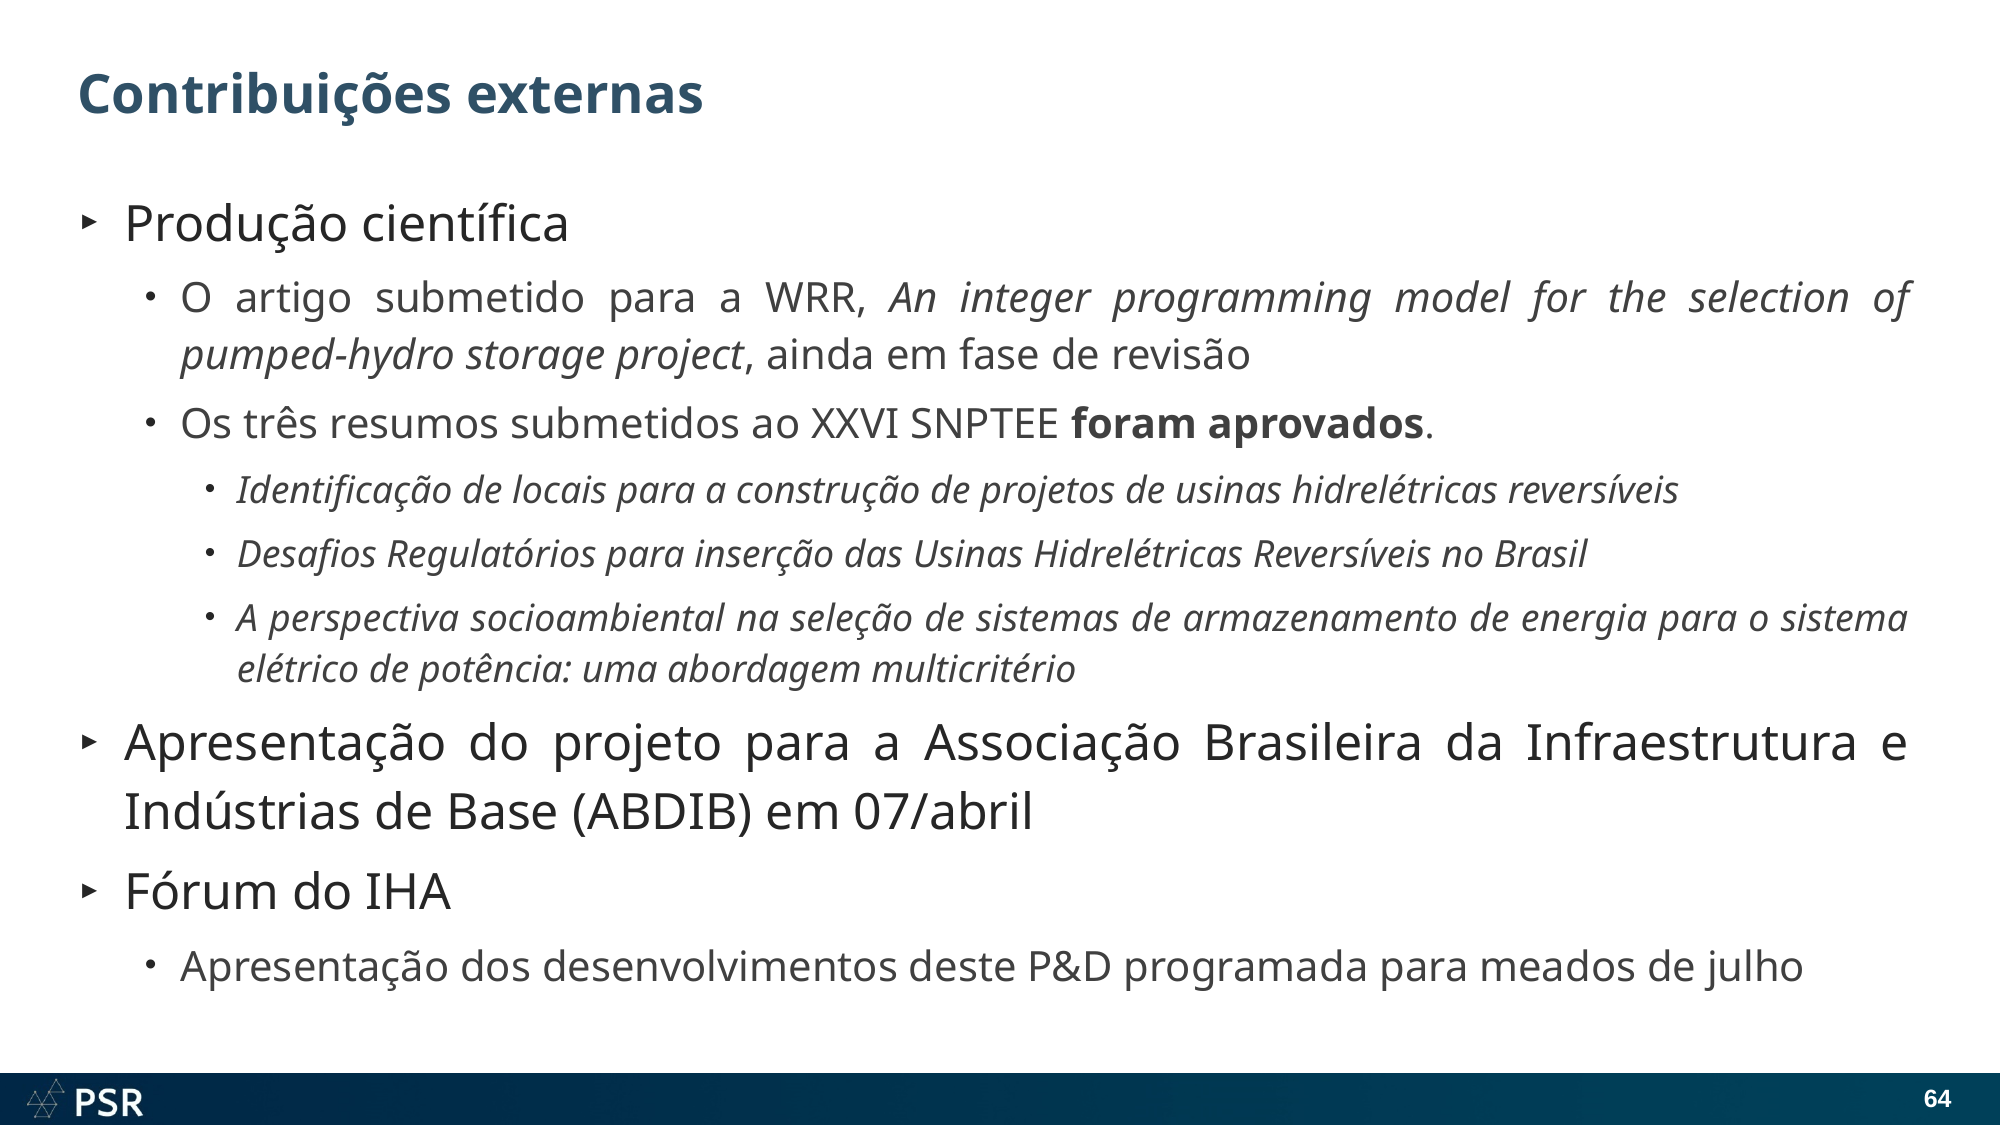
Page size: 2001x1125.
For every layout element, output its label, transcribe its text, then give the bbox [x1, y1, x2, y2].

slide_number 64 [1879, 1074, 1997, 1122]
list Produção científica O artigo submetido para a WRR, An integer programming model for the selection of pumped-hydro storage project, ainda em fase de revisão Os três resumos submetidos ao XXVI SNPTEE foram aprovados. Identificação de locais para a construção de projetos de usinas hidrelétricas reversíveis Desafios Regulatórios para inserção das Usinas Hidrelétricas Reversíveis no Brasil A perspectiva socioambiental na seleção de sistemas de armazenamento de energia para o sistema elétrico de potência: uma abordagem multicritério Apresentação do projeto para a Associação Brasileira da Infraestrutura e Indústrias de Base (ABDIB) em 07/abril Fórum do IHA Apresentação dos desenvolvimentos deste P&D programada para meados de julho [62, 175, 1926, 1051]
title Contribuições externas [62, 45, 1926, 138]
picture [0, 1073, 916, 1125]
